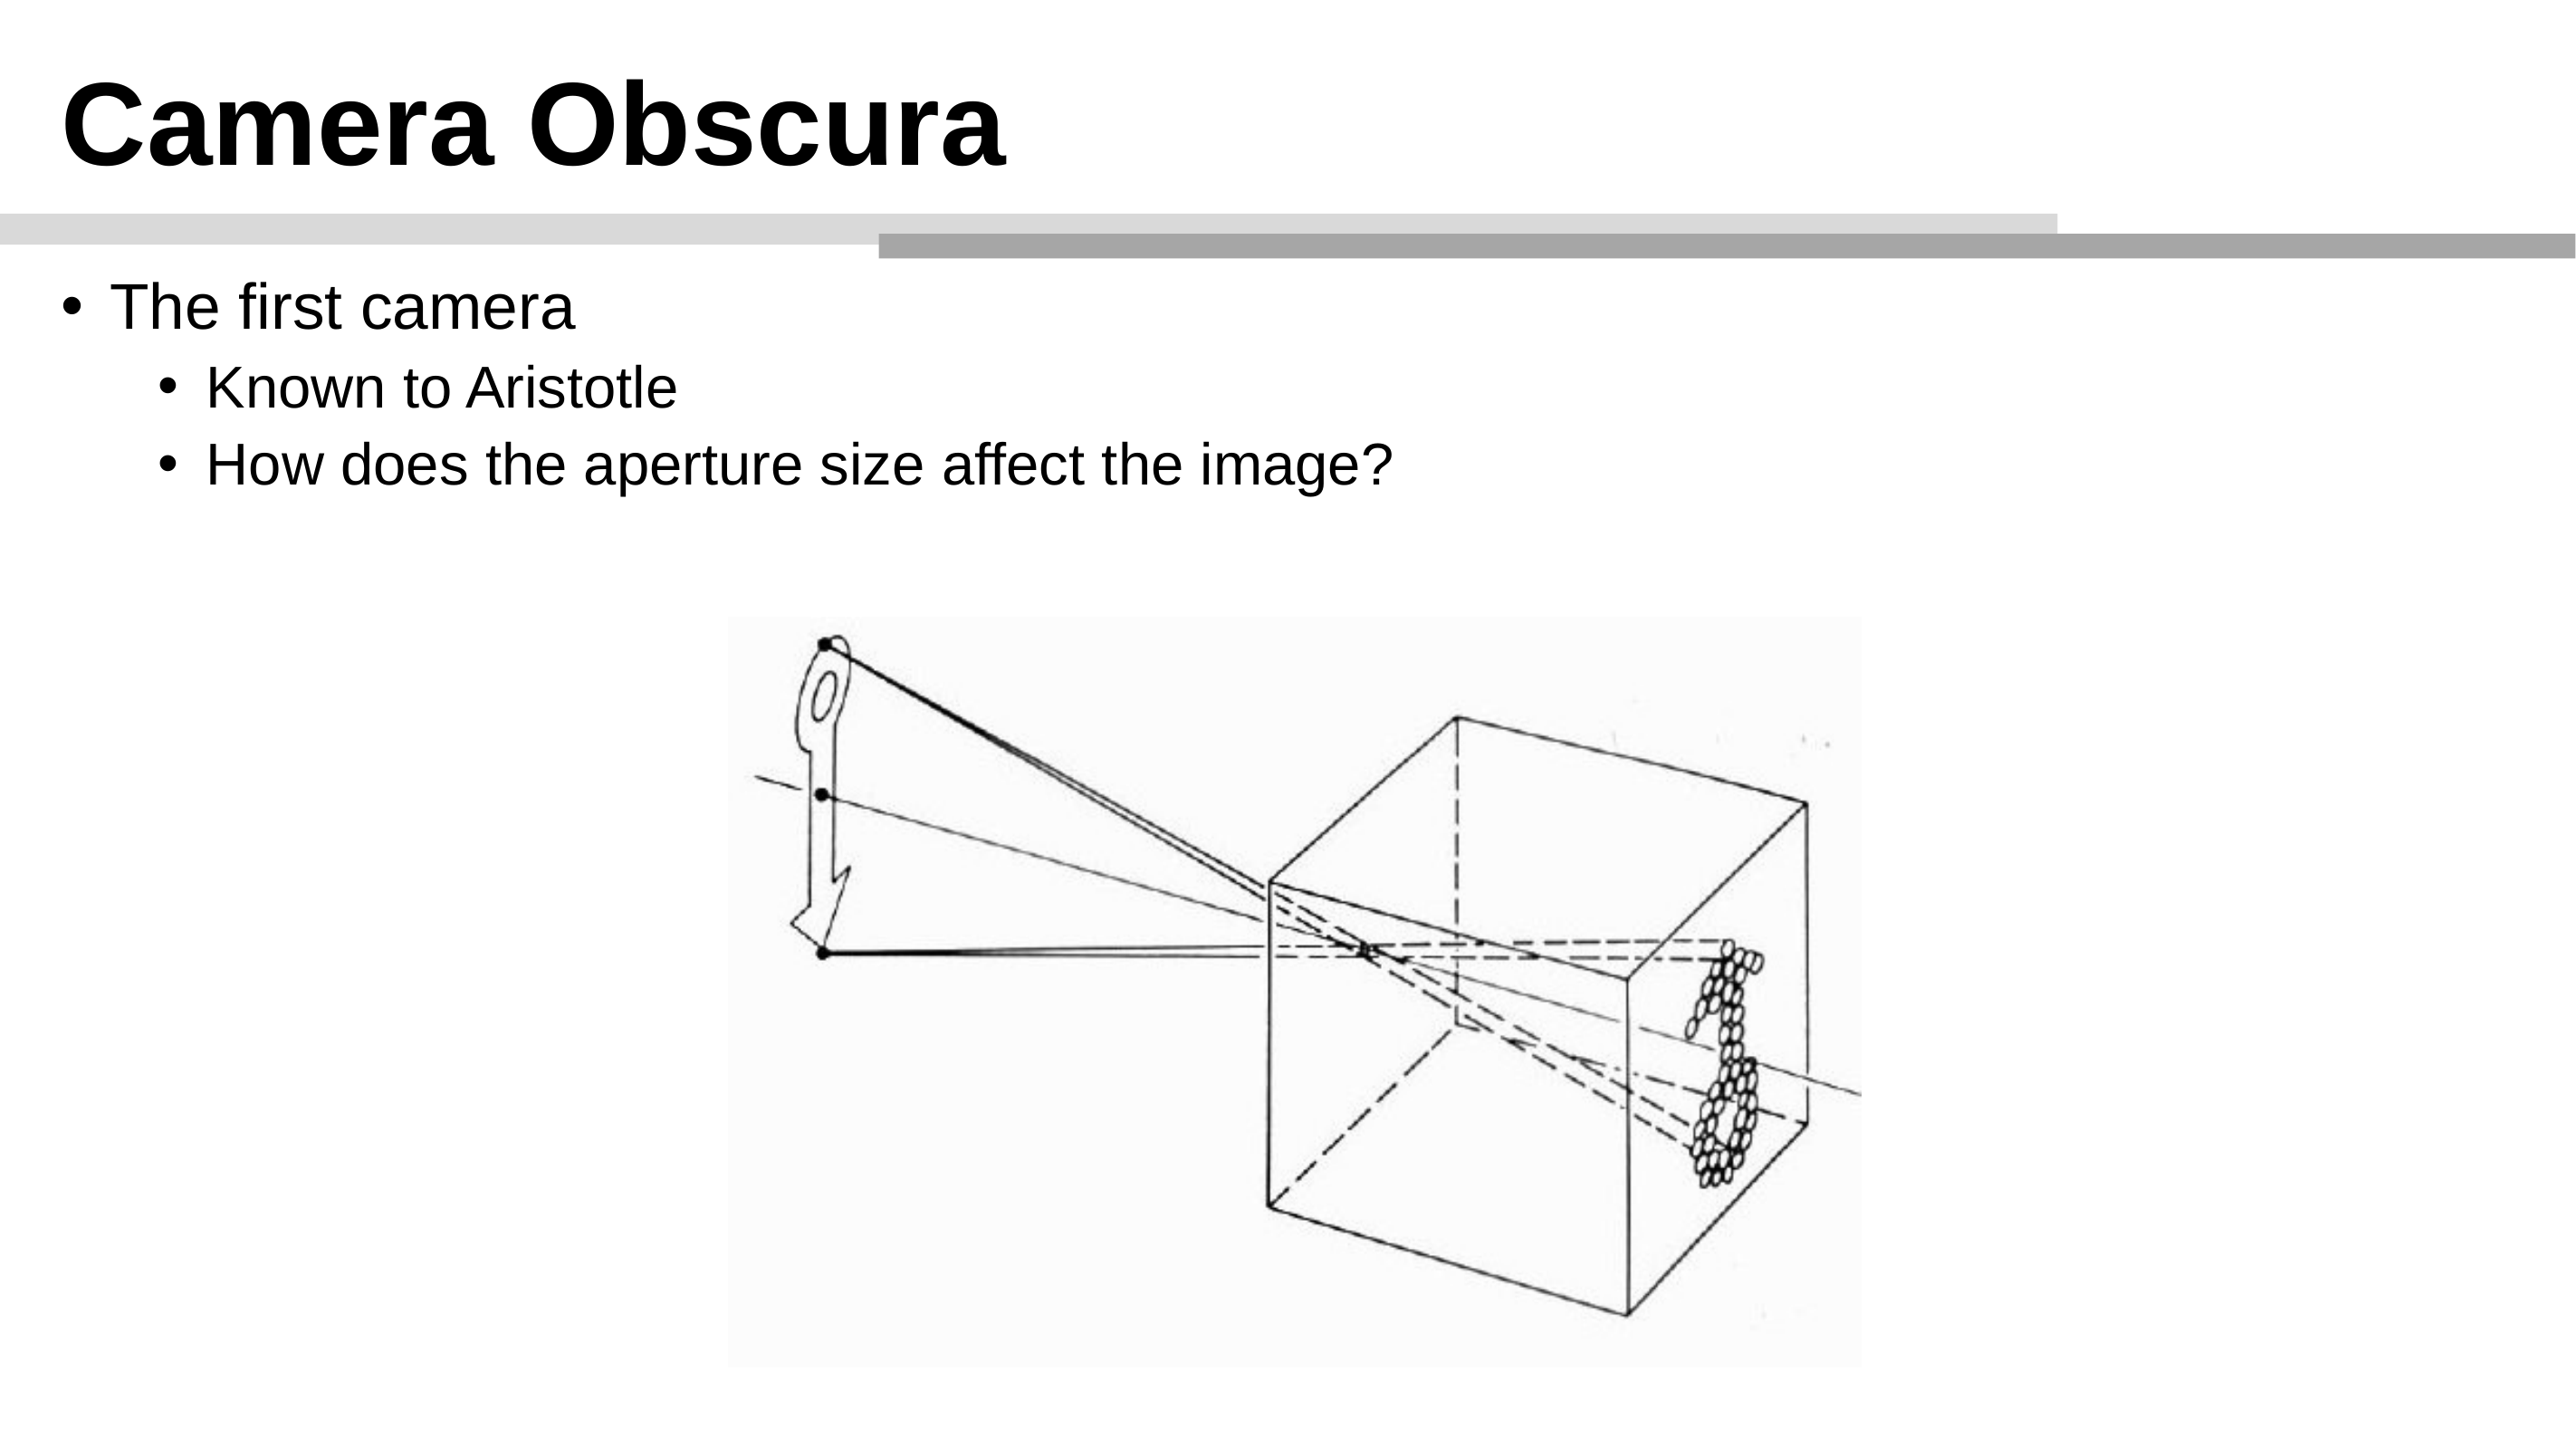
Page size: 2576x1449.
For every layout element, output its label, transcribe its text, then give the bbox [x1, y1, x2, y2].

list The first camera Known to Aristotle How does the aperture size affect the image? [47, 266, 2528, 1420]
picture [728, 617, 1862, 1367]
title Camera Obscura [47, 29, 2524, 226]
